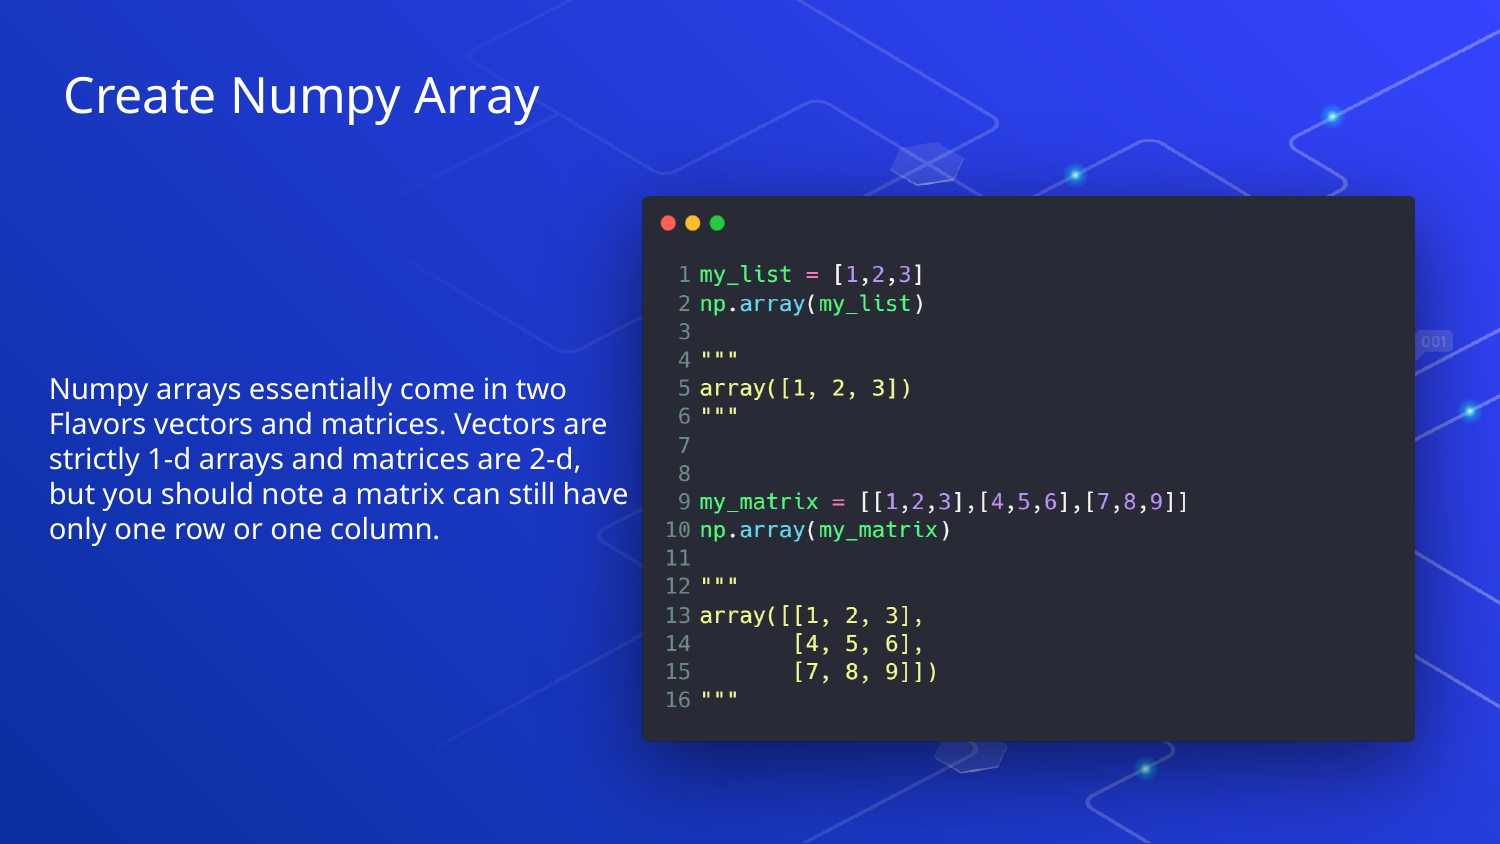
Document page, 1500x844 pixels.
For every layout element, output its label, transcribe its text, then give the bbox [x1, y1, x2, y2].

text_box Create Numpy Array [48, 47, 518, 132]
text_box Numpy arrays essentially come in two Flavors vectors and matrices. Vectors are strictly 1-d arrays and matrices are 2-d, but you should note a matrix can still have only one row or one column. [48, 525, 515, 596]
picture [0, 0, 1500, 844]
